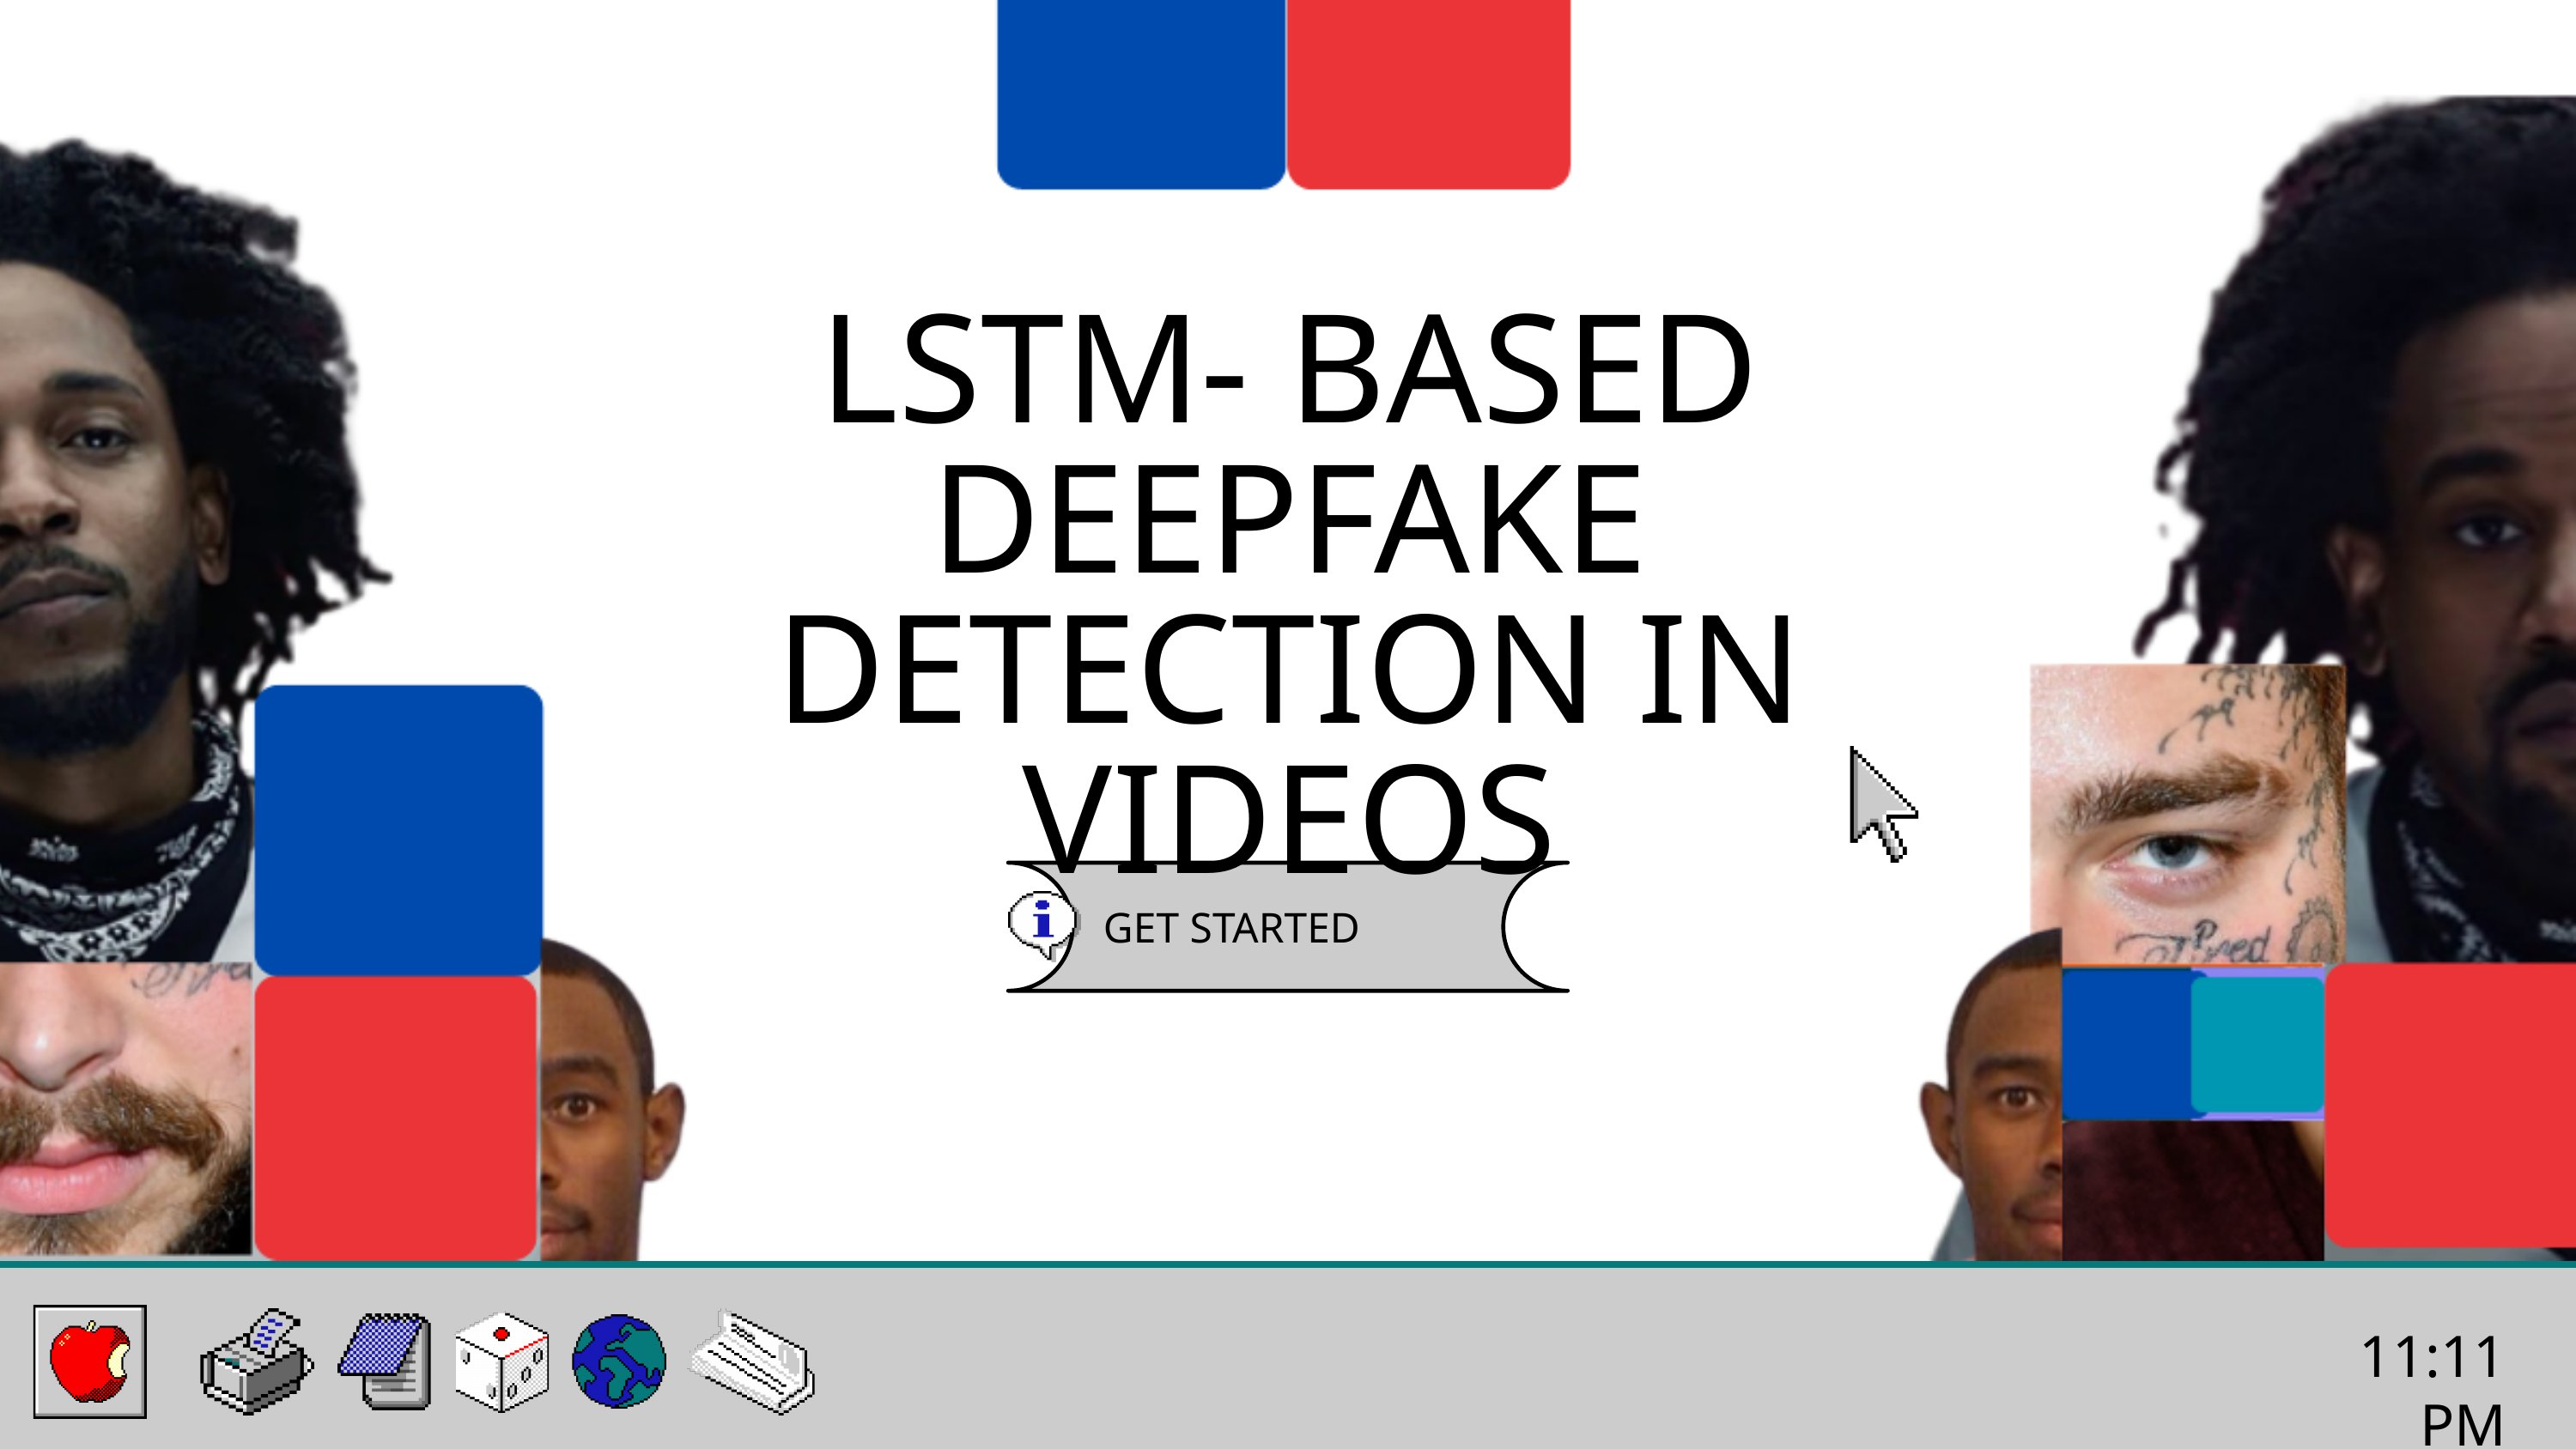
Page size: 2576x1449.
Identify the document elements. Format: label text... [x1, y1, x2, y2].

text_box LSTM- BASED DEEPFAKE DETECTION IN VIDEOS [541, 301, 2038, 904]
text_box [0, 0, 2576, 1262]
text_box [0, 1274, 2576, 1449]
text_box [944, 862, 1632, 991]
